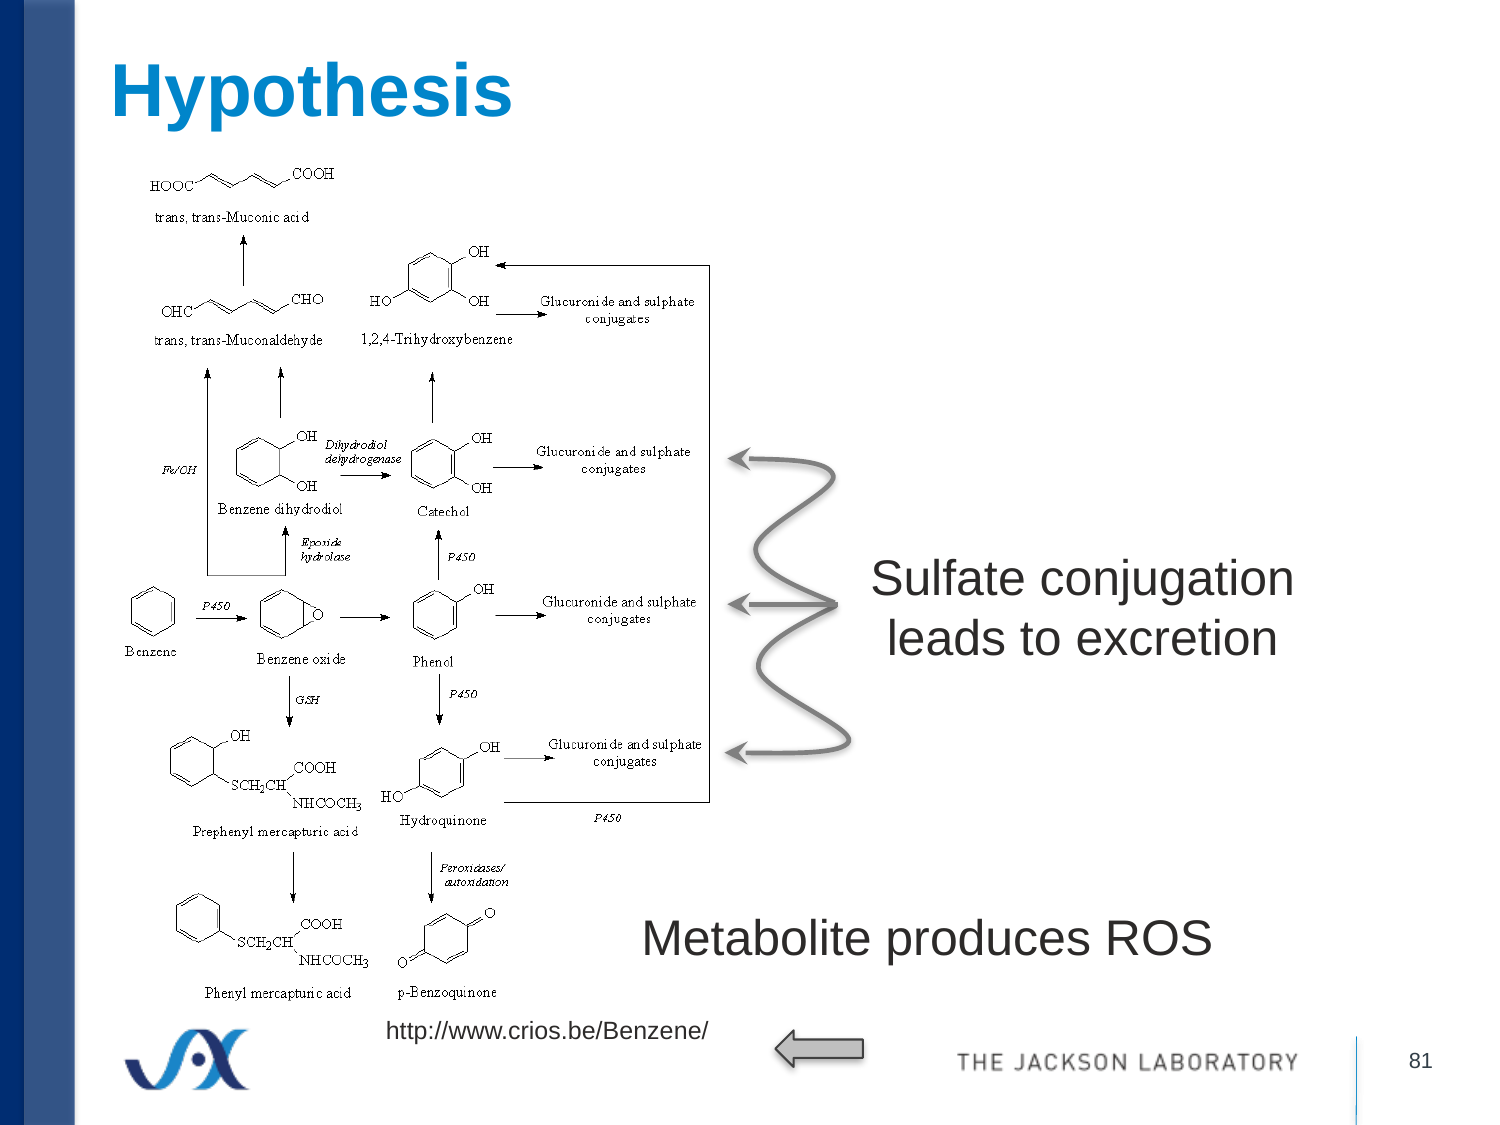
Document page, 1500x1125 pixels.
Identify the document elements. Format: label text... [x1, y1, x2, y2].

text_box [727, 593, 838, 615]
text_box [724, 611, 850, 764]
text_box [774, 1029, 864, 1068]
text_box Metabolite produces ROS [716, 897, 1237, 973]
text_box Sulfate conjugation leads to excretion [810, 537, 1355, 673]
picture [110, 1011, 268, 1106]
text_box 81 [1097, 1030, 1448, 1090]
text_box http://www.crios.be/Benzene/ [309, 1007, 725, 1053]
text_box Hypothesis [110, 40, 1448, 139]
picture [957, 1051, 1097, 1076]
text_box [727, 448, 835, 603]
picture [125, 166, 711, 1001]
